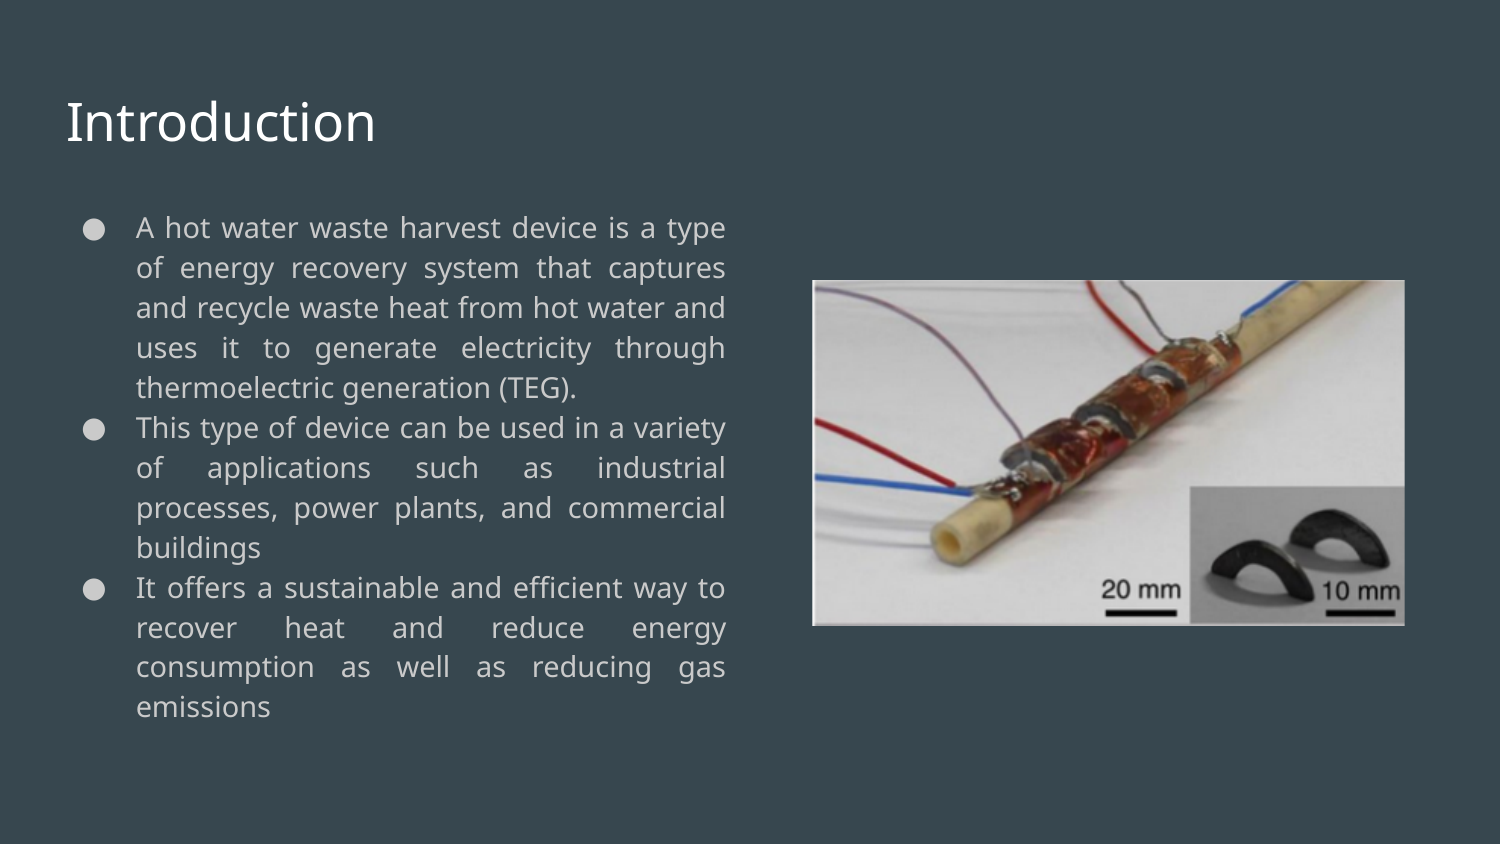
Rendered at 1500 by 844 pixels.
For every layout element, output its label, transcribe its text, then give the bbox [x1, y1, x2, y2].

picture [812, 280, 1405, 627]
title Introduction [51, 72, 1449, 167]
list A hot water waste harvest device is a type of energy recovery system that captures and recycle waste heat from hot water and uses it to generate electricity through thermoelectric generation (TEG). This type of device can be used in a variety of applications such as industrial processes, power plants, and commercial buildings It offers a sustainable and efficient way to recover heat and reduce energy consumption as well as reducing gas emissions [51, 189, 743, 750]
